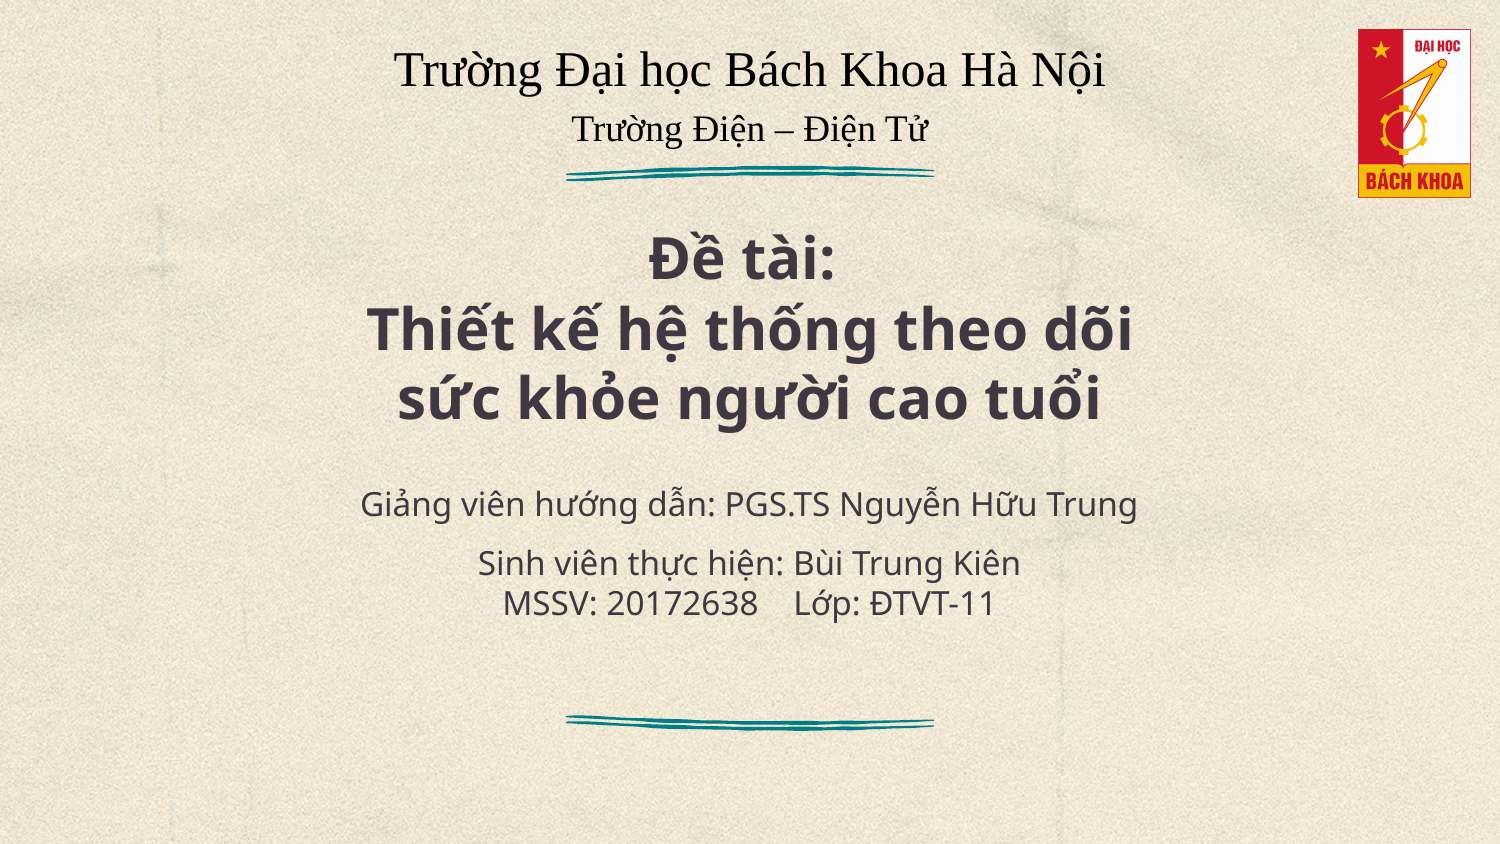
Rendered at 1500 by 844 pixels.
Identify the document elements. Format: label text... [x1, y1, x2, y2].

picture [0, 0, 1500, 844]
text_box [564, 165, 935, 182]
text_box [564, 715, 935, 732]
text_box Trường Đại học Bách Khoa Hà Nội [378, 29, 1122, 104]
subtitle Sinh viên thực hiện: Bùi Trung Kiên MSSV: 20172638 Lớp: ĐTVT-11 [458, 531, 1042, 635]
text_box Trường Điện – Điện Tử [556, 96, 944, 156]
title Đề tài: Thiết kế hệ thống theo dõi sức khỏe người cao tuổi [319, 194, 1181, 447]
text_box Giảng viên hướng dẫn: PGS.TS Nguyễn Hữu Trung [345, 475, 1155, 531]
